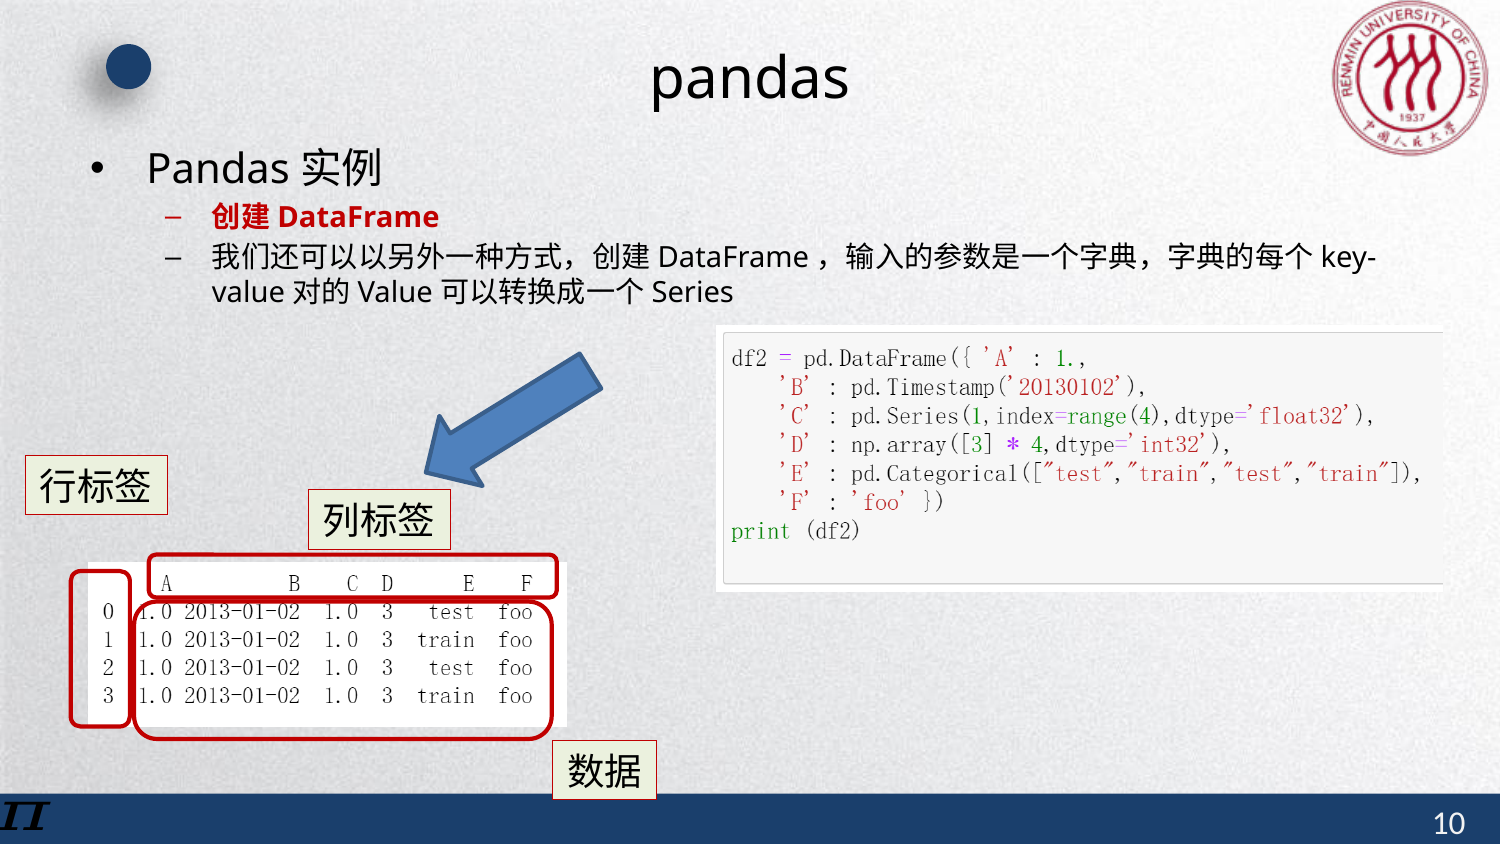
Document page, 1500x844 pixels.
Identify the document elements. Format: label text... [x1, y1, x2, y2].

text_box [140, 735, 546, 742]
title pandas [75, 33, 1425, 116]
text_box 行标签 [25, 455, 168, 515]
list Pandas实例 创建DataFrame 我们还可以以另外一种方式，创建DataFrame，输入的参数是一个字典，字典的每个key-value对的Value可以转换成一个Series [75, 134, 1425, 781]
text_box [68, 568, 84, 729]
picture [88, 562, 568, 727]
text_box 列标签 [308, 489, 451, 550]
text_box 数据 [552, 740, 657, 800]
picture [0, 0, 1500, 793]
text_box [146, 552, 559, 561]
text_box [423, 351, 604, 489]
